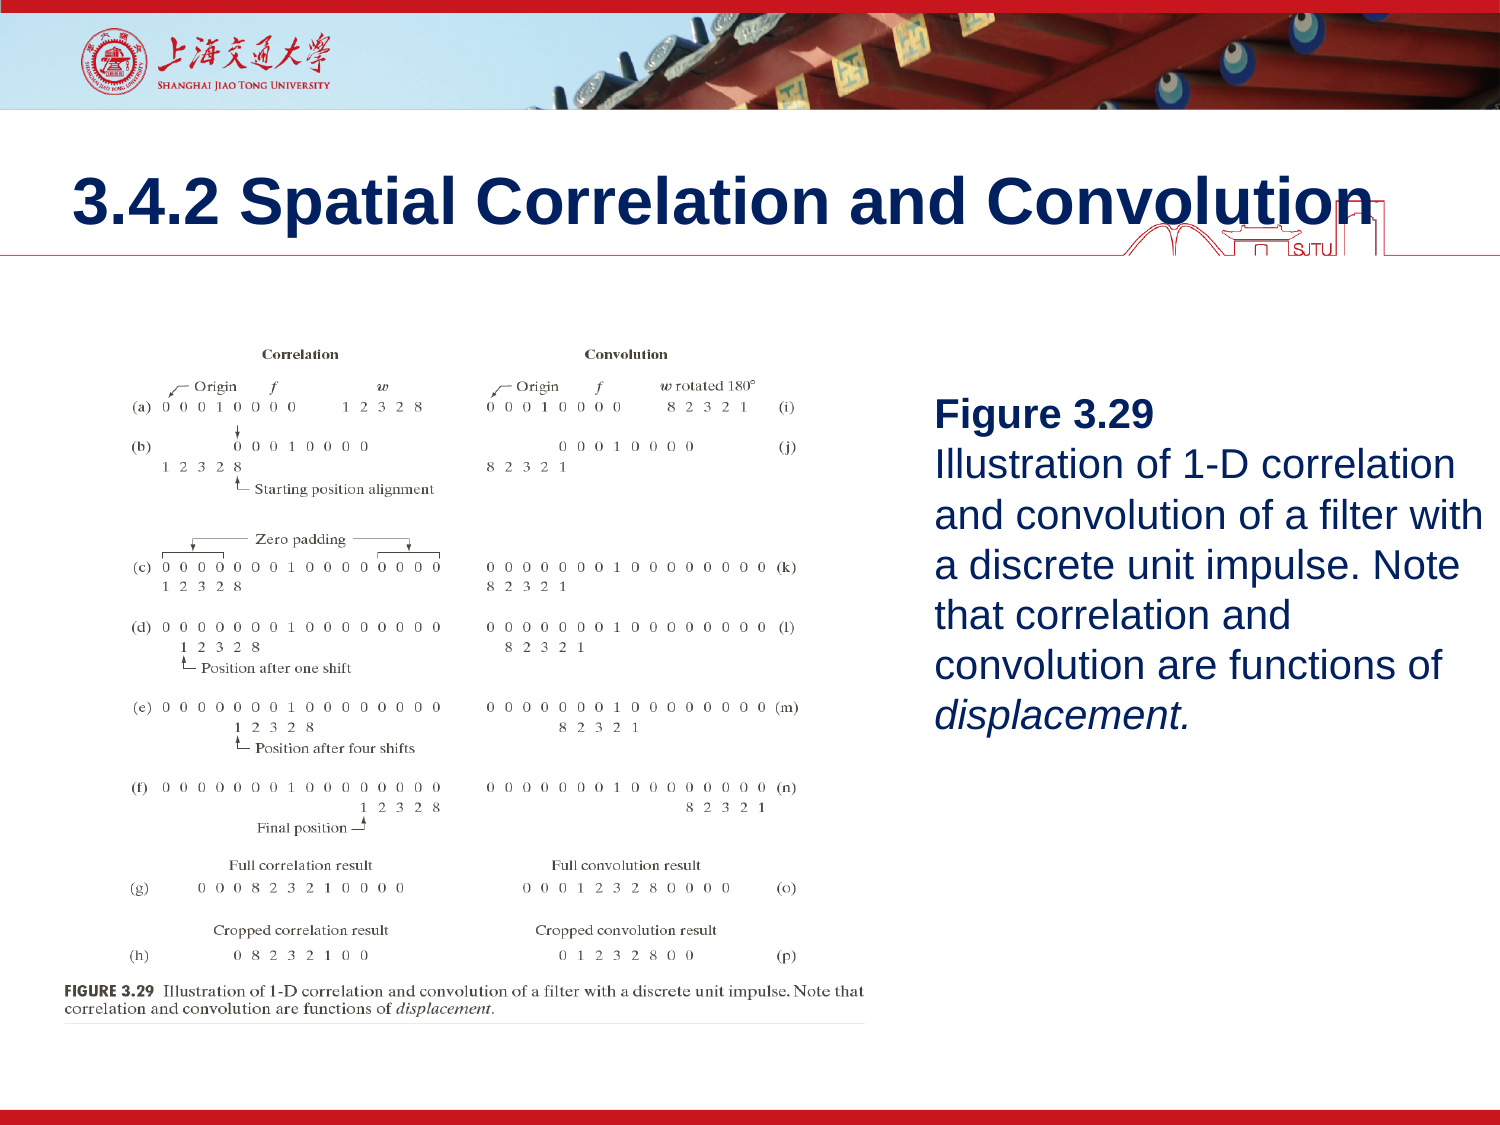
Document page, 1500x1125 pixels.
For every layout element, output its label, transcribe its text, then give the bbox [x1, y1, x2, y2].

picture [58, 347, 868, 1025]
title 3.4.2 Spatial Correlation and Convolution [58, 159, 1478, 254]
text_box Figure 3.29 Illustration of 1-D correlation and convolution of a filter with a discrete unit impulse. Note that correlation and convolution are functions of displacement. [919, 379, 1500, 1070]
picture [0, 0, 1500, 110]
picture [0, 200, 1500, 256]
